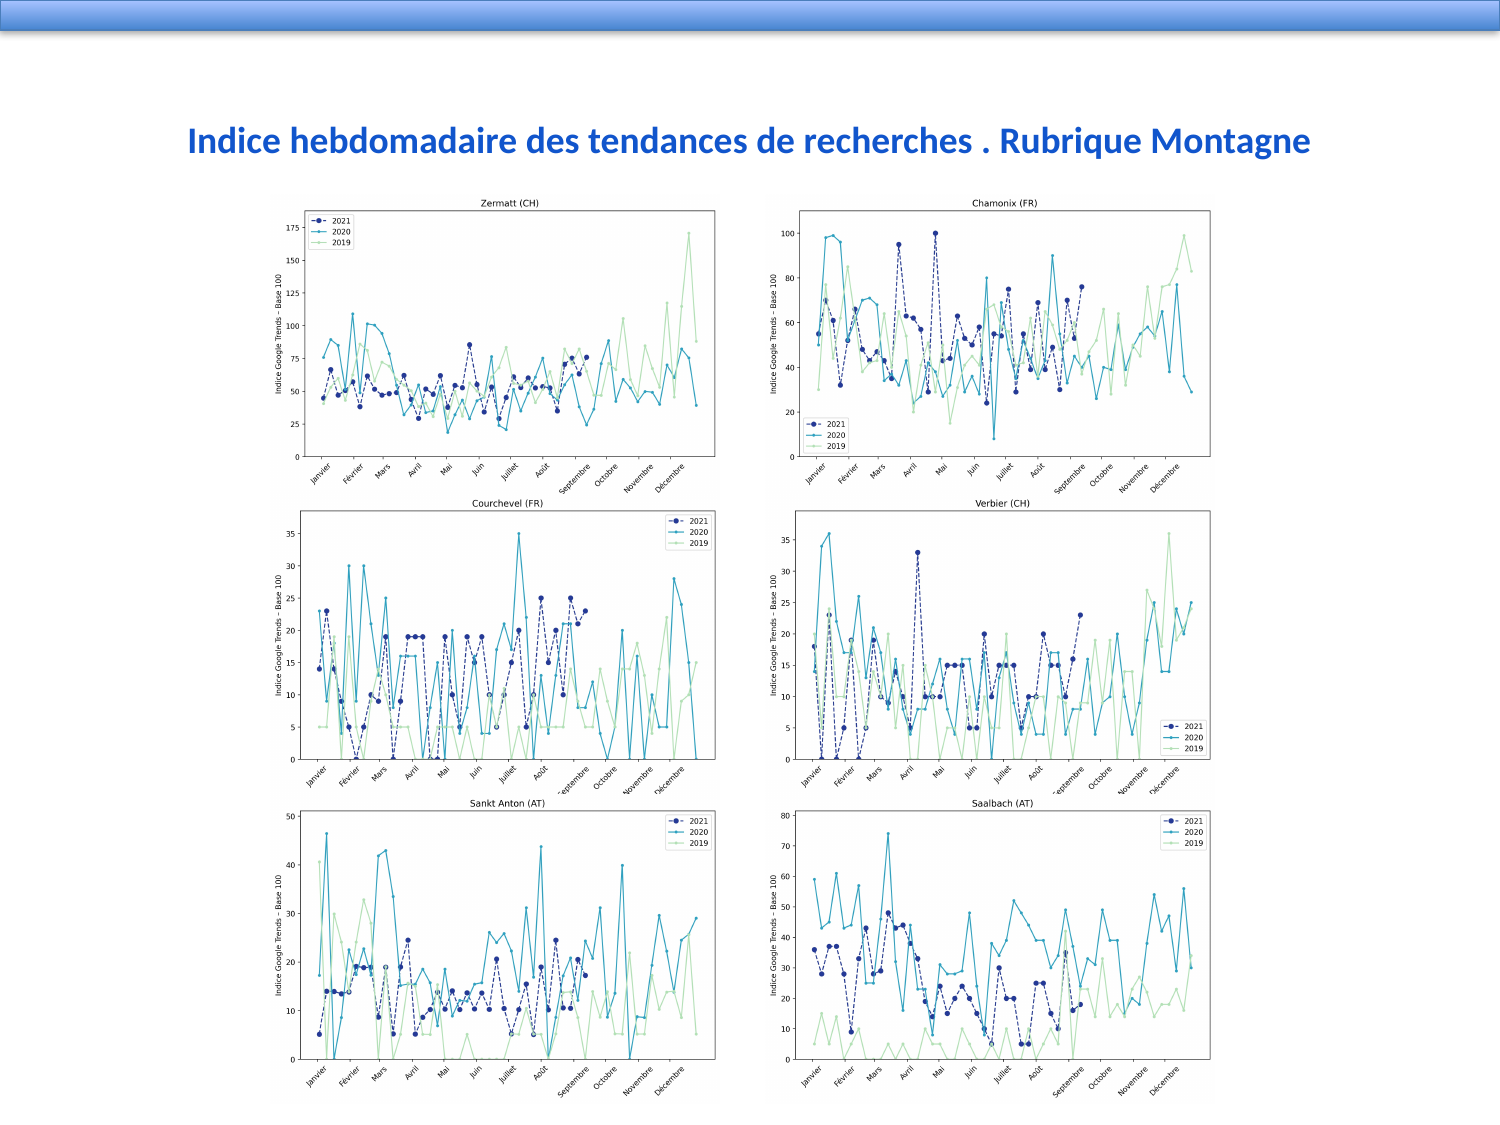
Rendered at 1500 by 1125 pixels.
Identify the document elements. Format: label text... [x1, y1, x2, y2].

picture [764, 194, 1216, 1104]
title Indice hebdomadaire des tendances de recherches . Rubrique Montagne [75, 45, 1425, 233]
picture [269, 194, 721, 1104]
text_box [0, 0, 1500, 31]
